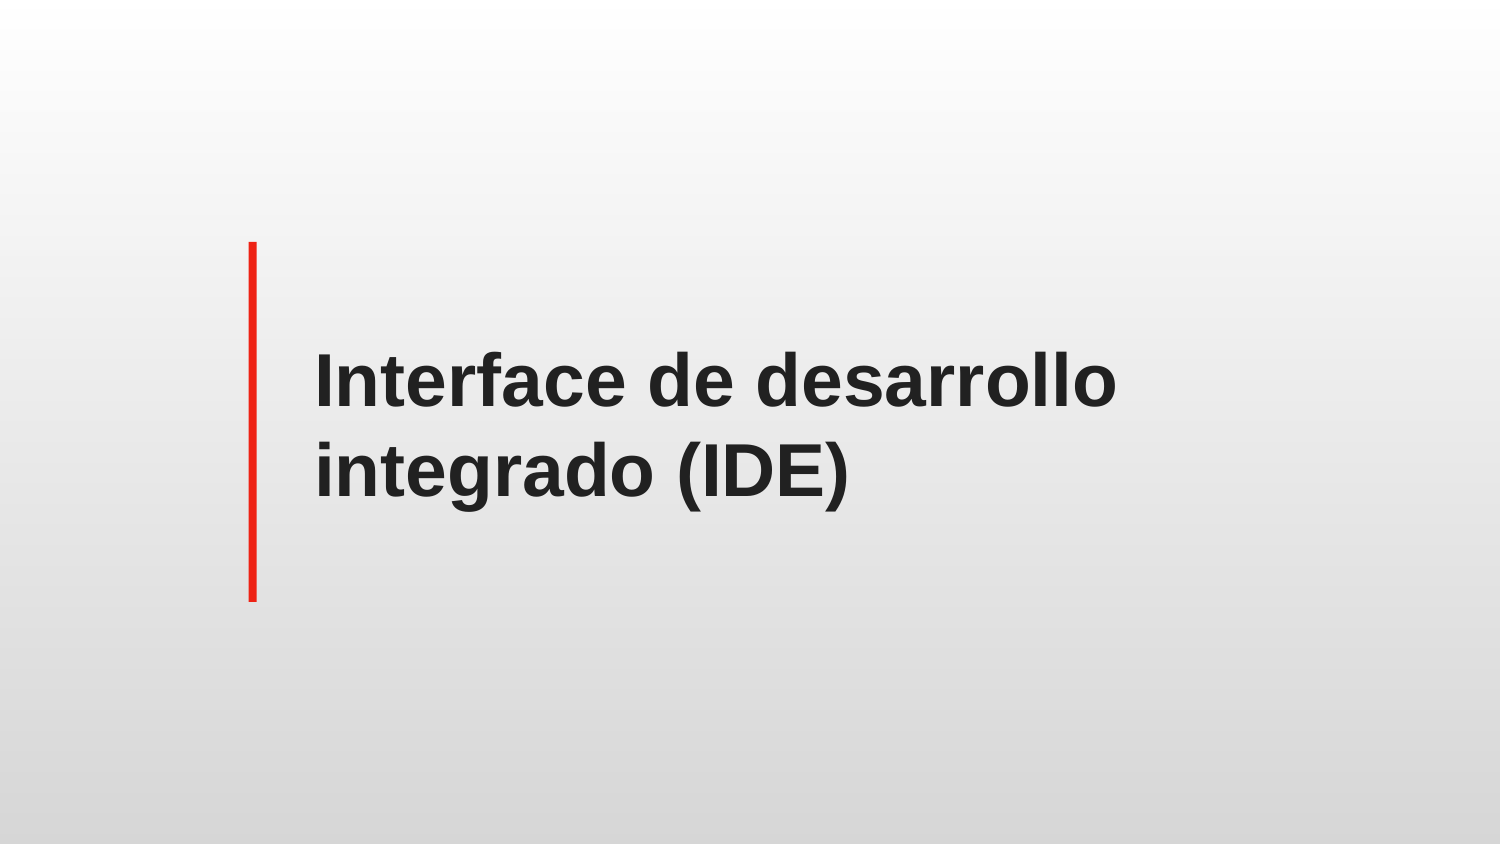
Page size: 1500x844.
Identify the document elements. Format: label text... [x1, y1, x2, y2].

title Interface de desarrollo integrado (IDE) [299, 241, 1325, 602]
